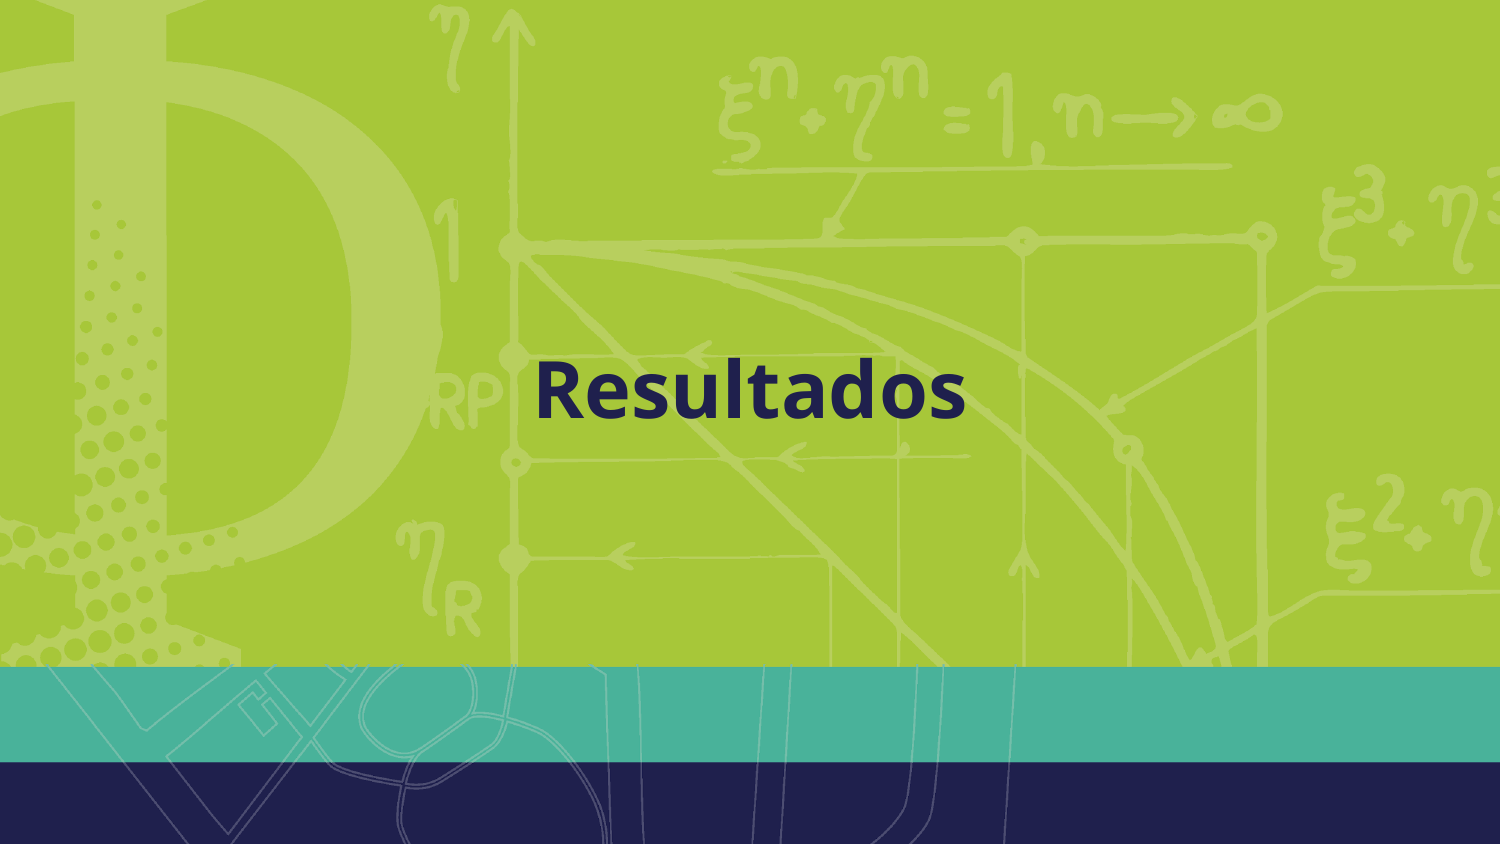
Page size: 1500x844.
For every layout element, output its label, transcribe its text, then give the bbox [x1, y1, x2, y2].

picture [0, 0, 1500, 844]
title Resultados [51, 135, 1449, 638]
